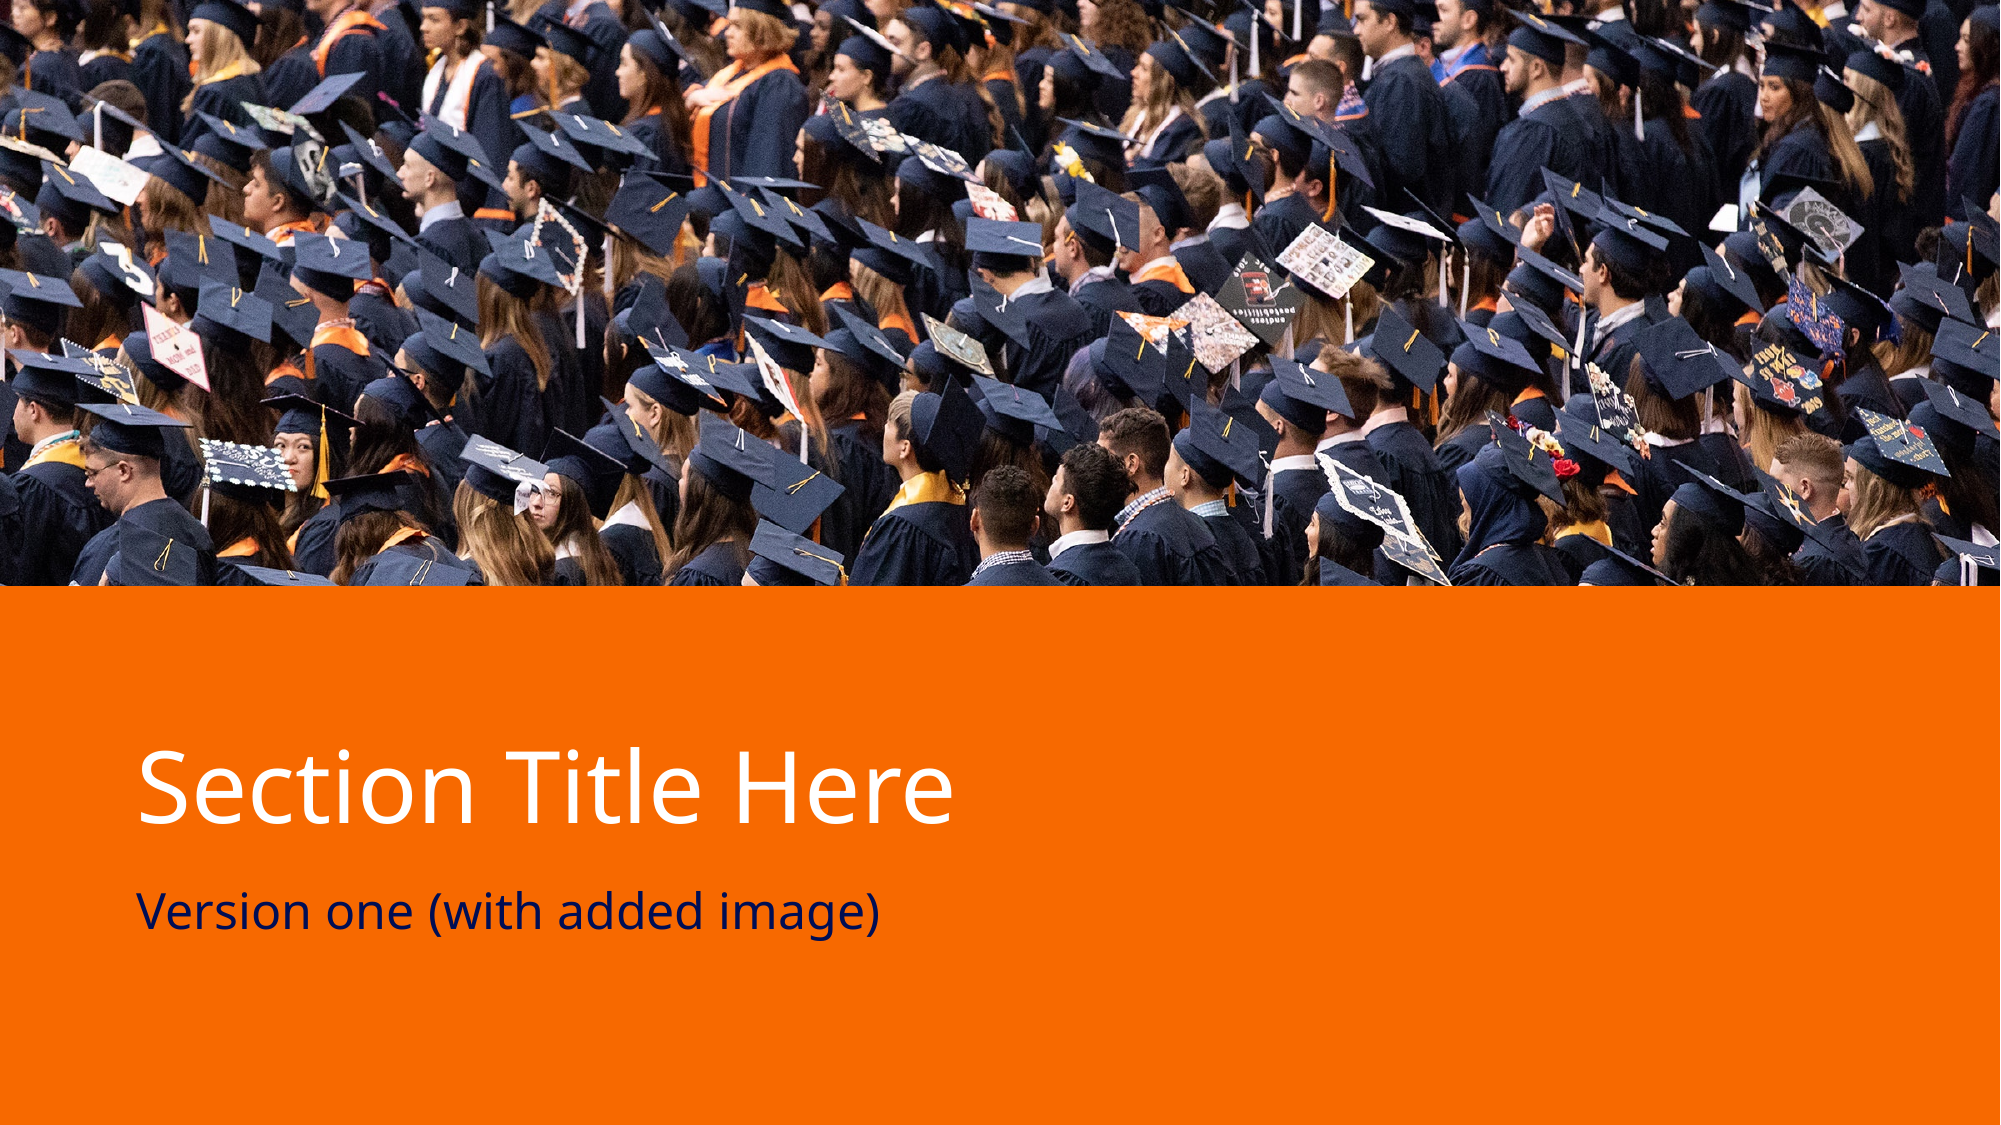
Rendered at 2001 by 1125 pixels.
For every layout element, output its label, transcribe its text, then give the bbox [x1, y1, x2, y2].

title Section Title Here [136, 629, 1862, 854]
list Version one (with added image) [136, 878, 1862, 997]
picture [0, 0, 2000, 586]
